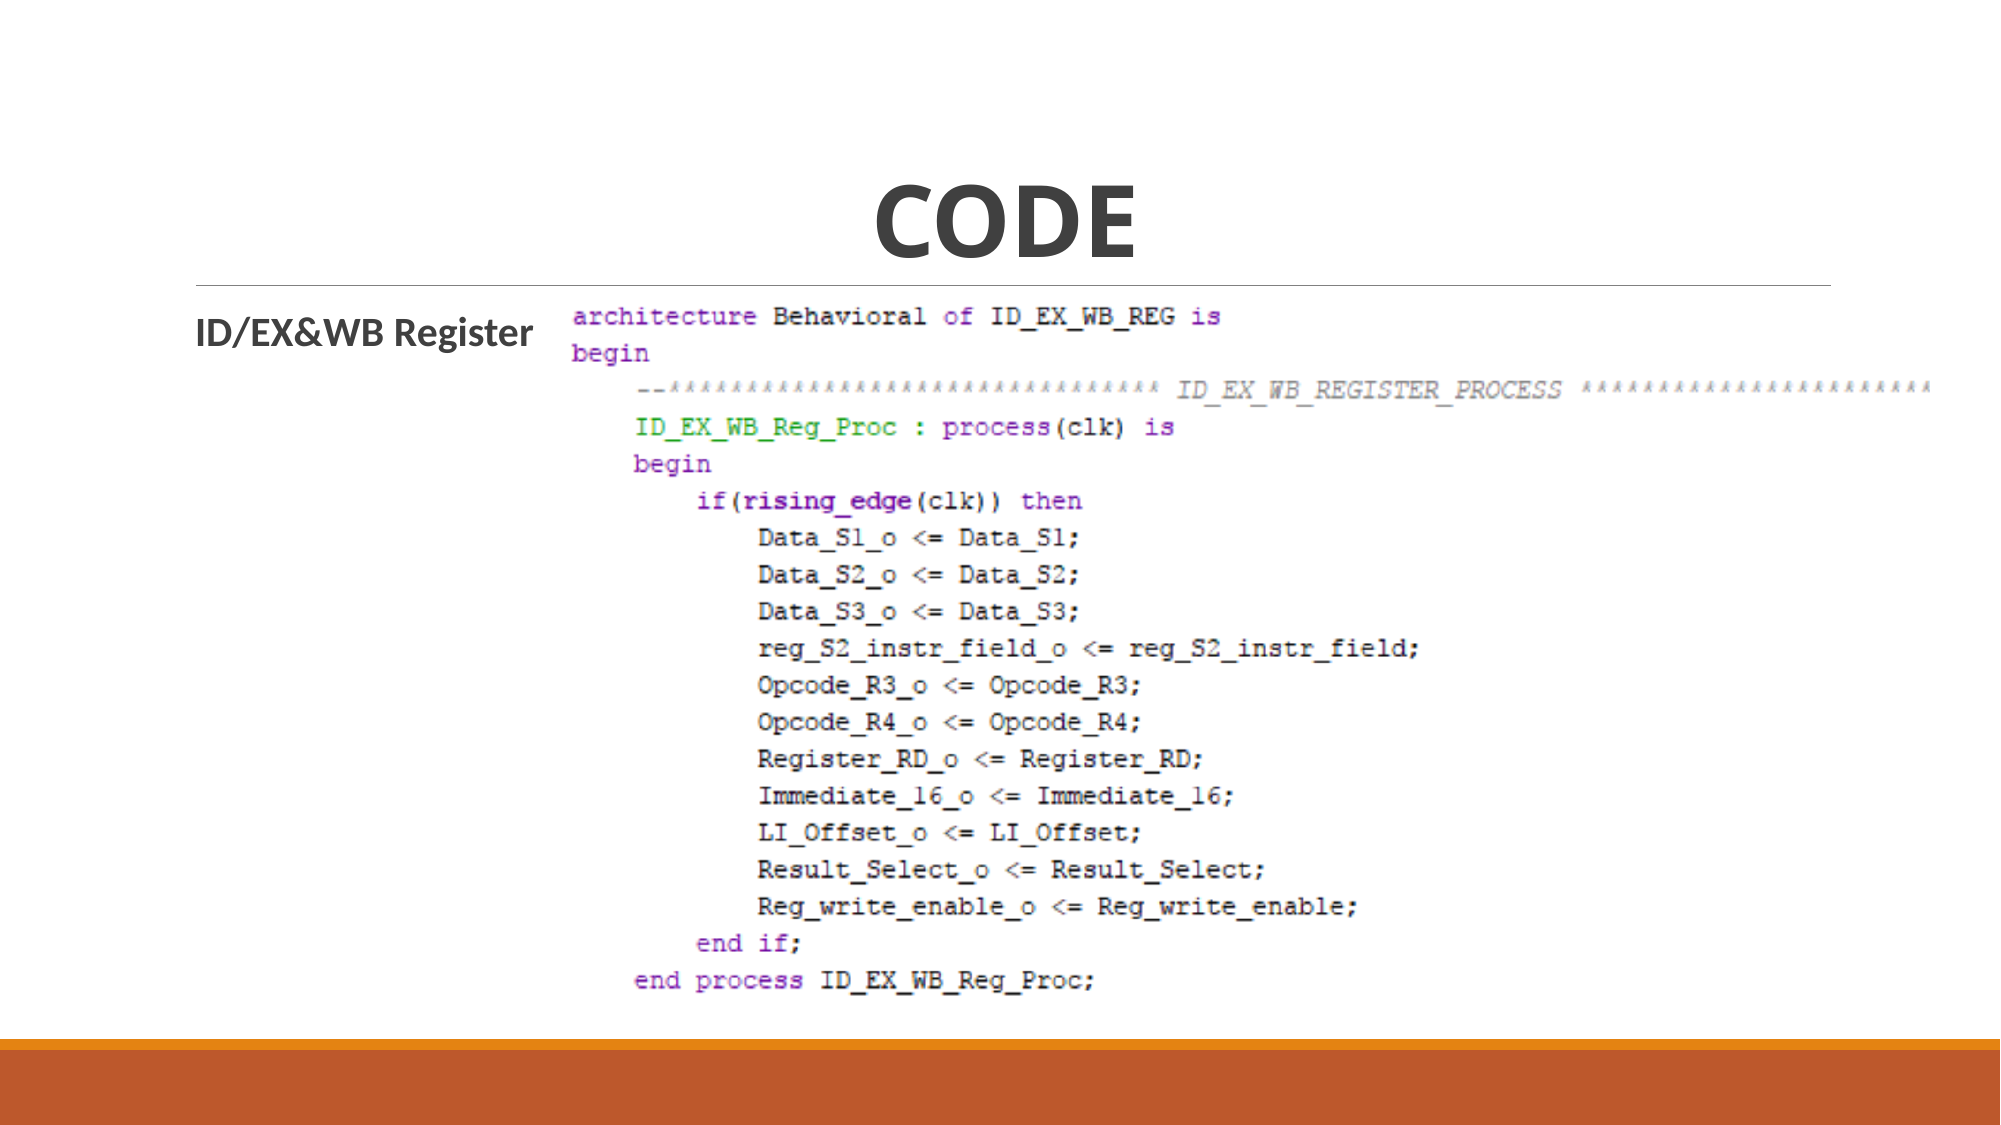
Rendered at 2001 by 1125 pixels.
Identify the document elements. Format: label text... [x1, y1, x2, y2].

picture [570, 302, 1930, 1005]
title CODE [180, 47, 1830, 285]
list ID/EX&WB Register [180, 302, 569, 963]
